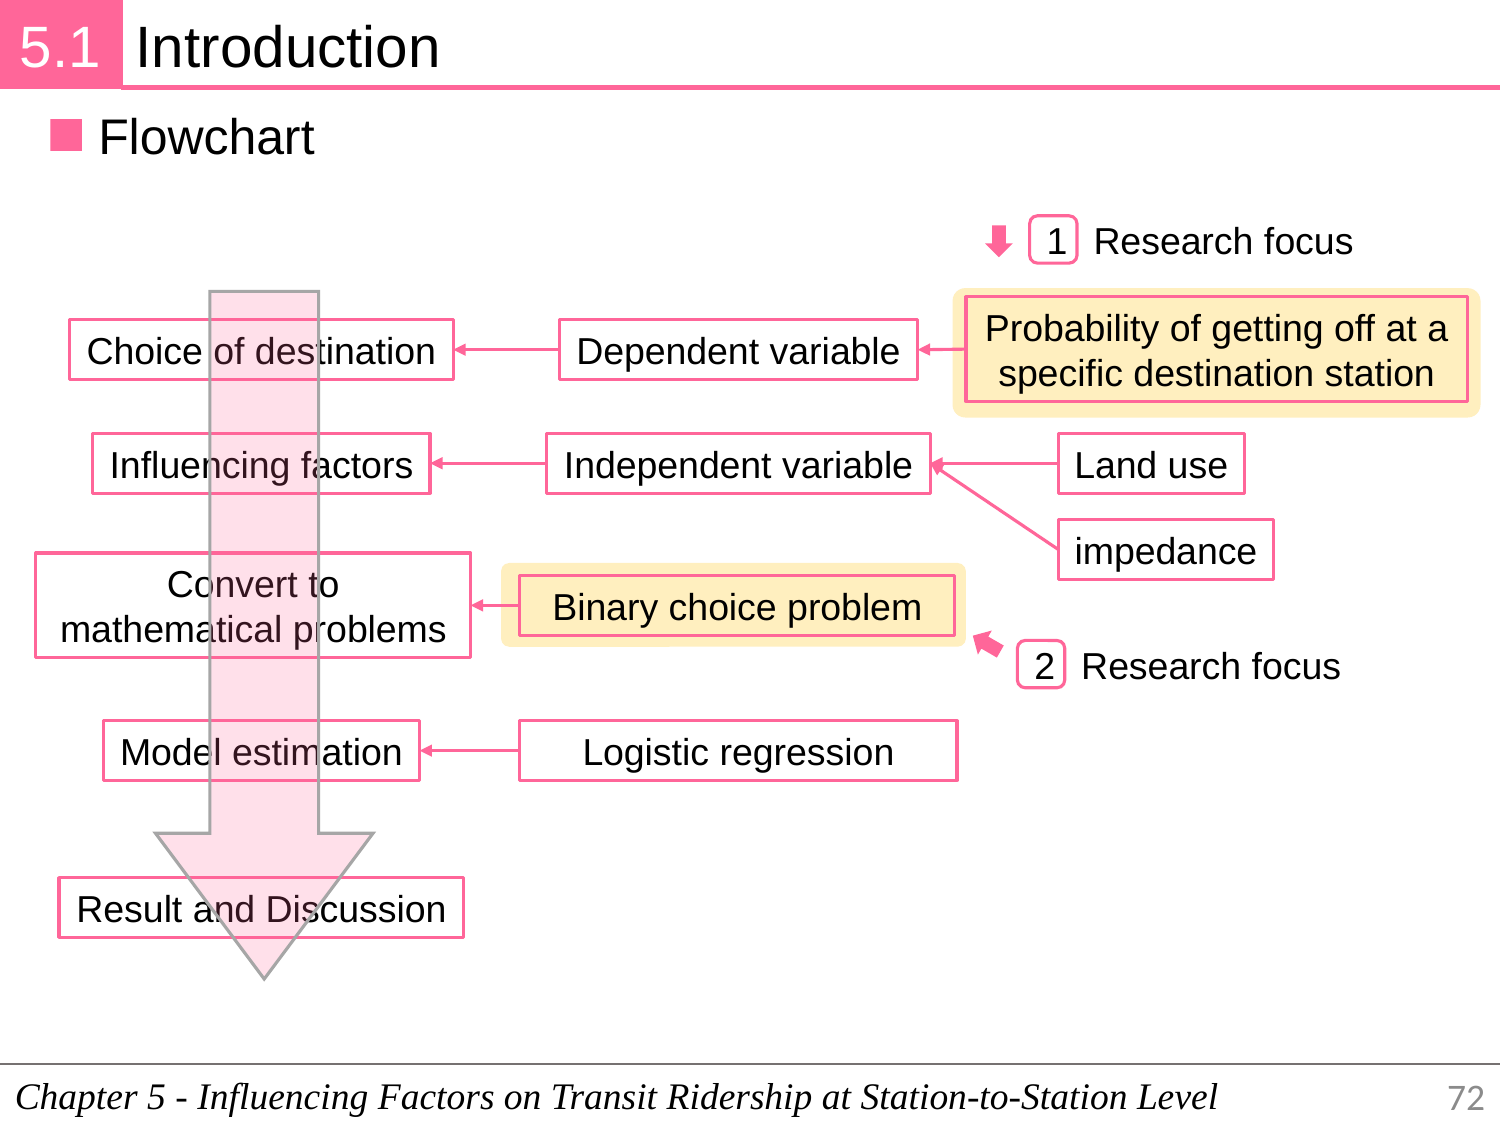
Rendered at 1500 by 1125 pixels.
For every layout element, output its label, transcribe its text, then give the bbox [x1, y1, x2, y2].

text_box Choice of destination [320, 319, 454, 380]
text_box Influencing factors [92, 433, 208, 494]
text_box 1 [1028, 214, 1079, 265]
text_box Research focus [1066, 634, 1357, 695]
text_box Logistic regression [519, 720, 957, 781]
text_box Binary choice problem [519, 575, 955, 636]
text_box Convert to mathematical problems [320, 553, 471, 658]
text_box Land use [1058, 433, 1245, 494]
text_box Model estimation [103, 720, 208, 781]
text_box Choice of destination [69, 319, 208, 380]
text_box [982, 224, 1016, 259]
text_box Dependent variable [559, 319, 918, 380]
text_box Influencing factors [320, 433, 431, 494]
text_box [930, 463, 1059, 550]
text_box 2 [1016, 639, 1066, 689]
text_box Chapter 5 - Influencing Factors on Transit Ridership at Station-to-Station Level [0, 1065, 1162, 1125]
text_box [153, 290, 376, 981]
text_box [951, 287, 1482, 419]
text_box Convert to mathematical problems [35, 553, 208, 658]
text_box 5.1 [0, 0, 121, 87]
text_box Introduction [121, 1, 1500, 85]
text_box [50, 96, 332, 173]
text_box [971, 628, 1006, 659]
text_box impedance [1058, 519, 1274, 580]
text_box [499, 561, 967, 648]
text_box Model estimation [320, 720, 420, 781]
text_box Research focus [1078, 210, 1369, 270]
text_box Independent variable [546, 433, 931, 494]
slide_number 72 [1162, 1065, 1500, 1125]
text_box Result and Discussion [59, 877, 231, 938]
text_box Probability of getting off at a specific destination station [965, 296, 1468, 402]
text_box Result and Discussion [297, 877, 464, 938]
